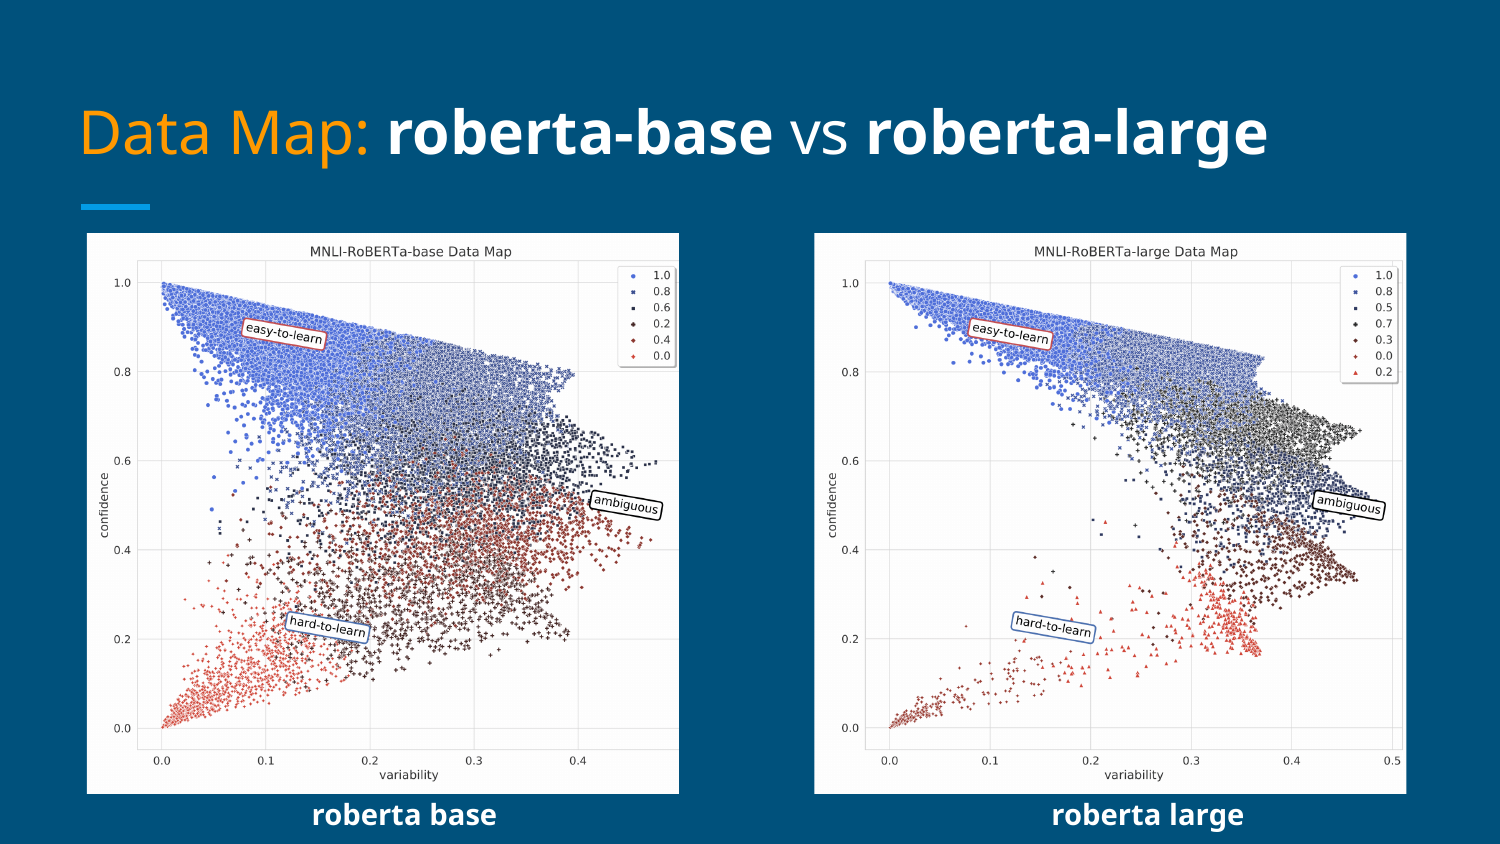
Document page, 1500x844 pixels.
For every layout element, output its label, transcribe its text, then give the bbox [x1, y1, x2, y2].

text_box roberta large [1036, 803, 1288, 844]
picture [87, 234, 678, 793]
picture [815, 234, 1406, 793]
text_box roberta base [296, 803, 548, 844]
title Data Map: roberta-base vs roberta-large [63, 75, 1437, 188]
